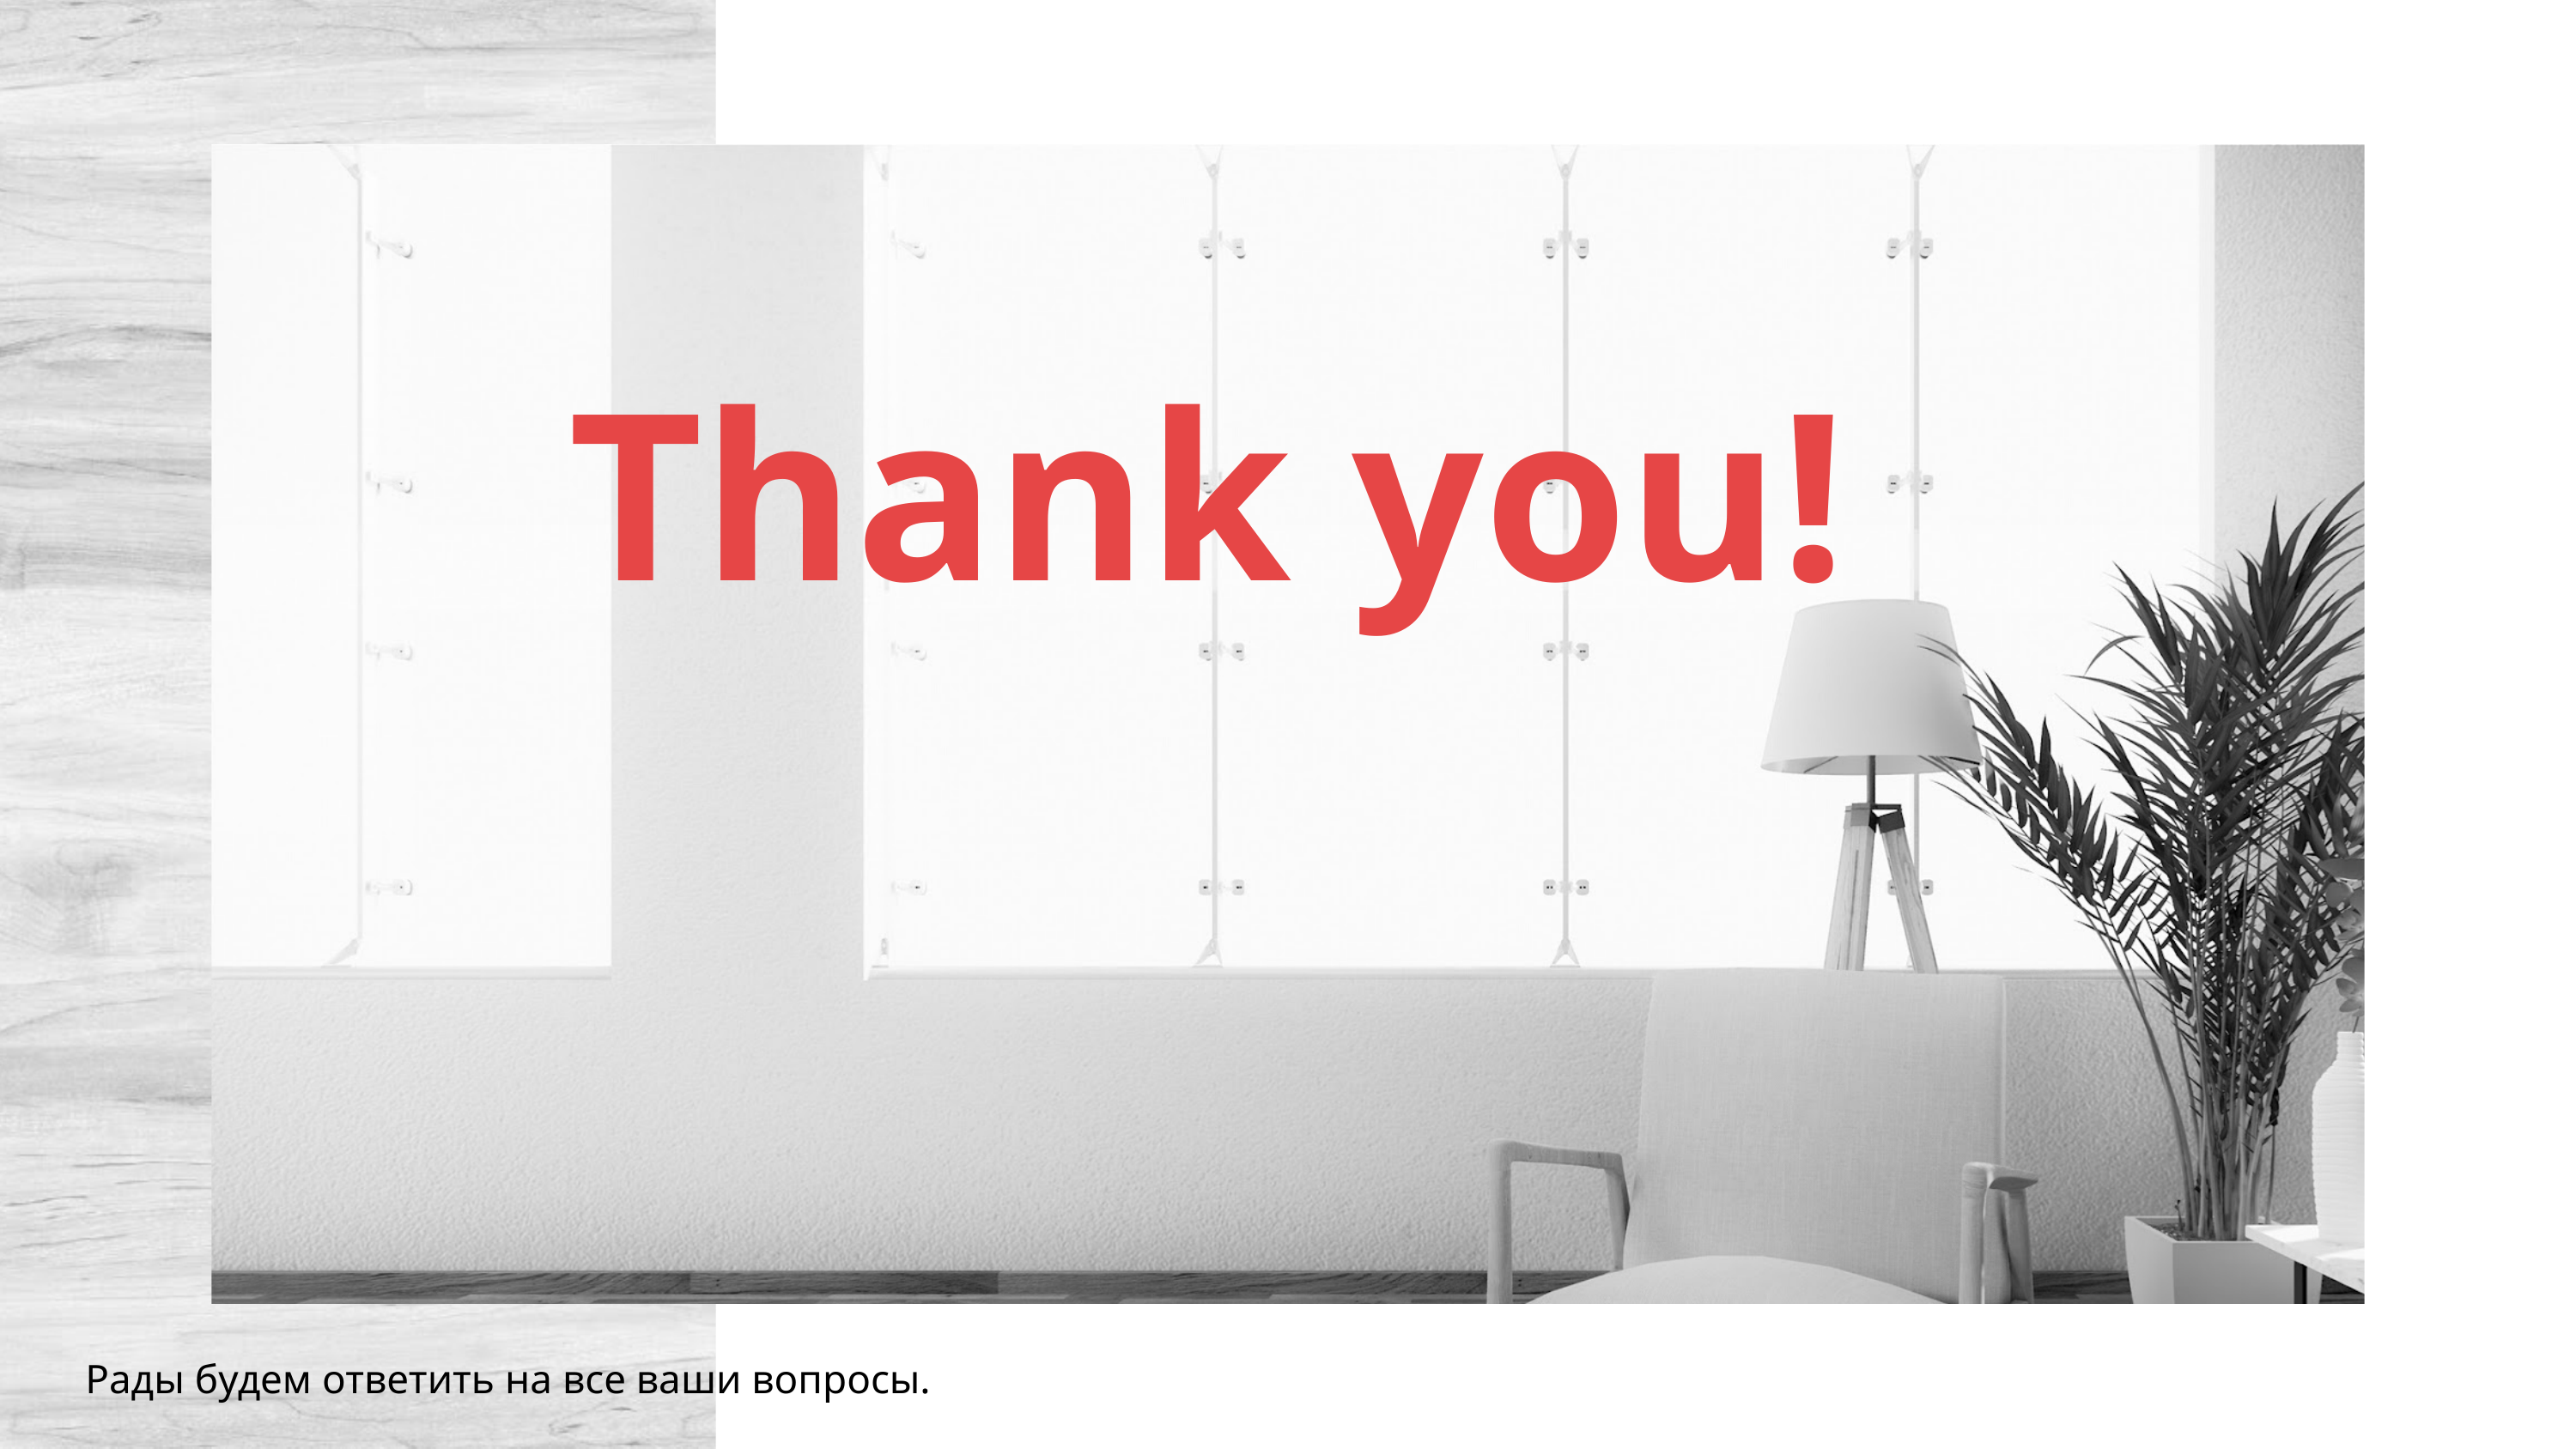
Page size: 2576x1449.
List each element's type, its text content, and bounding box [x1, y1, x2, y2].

picture [0, 0, 2365, 1449]
text_box Рады будем ответить на все ваши вопросы. [723, 1346, 1055, 1402]
